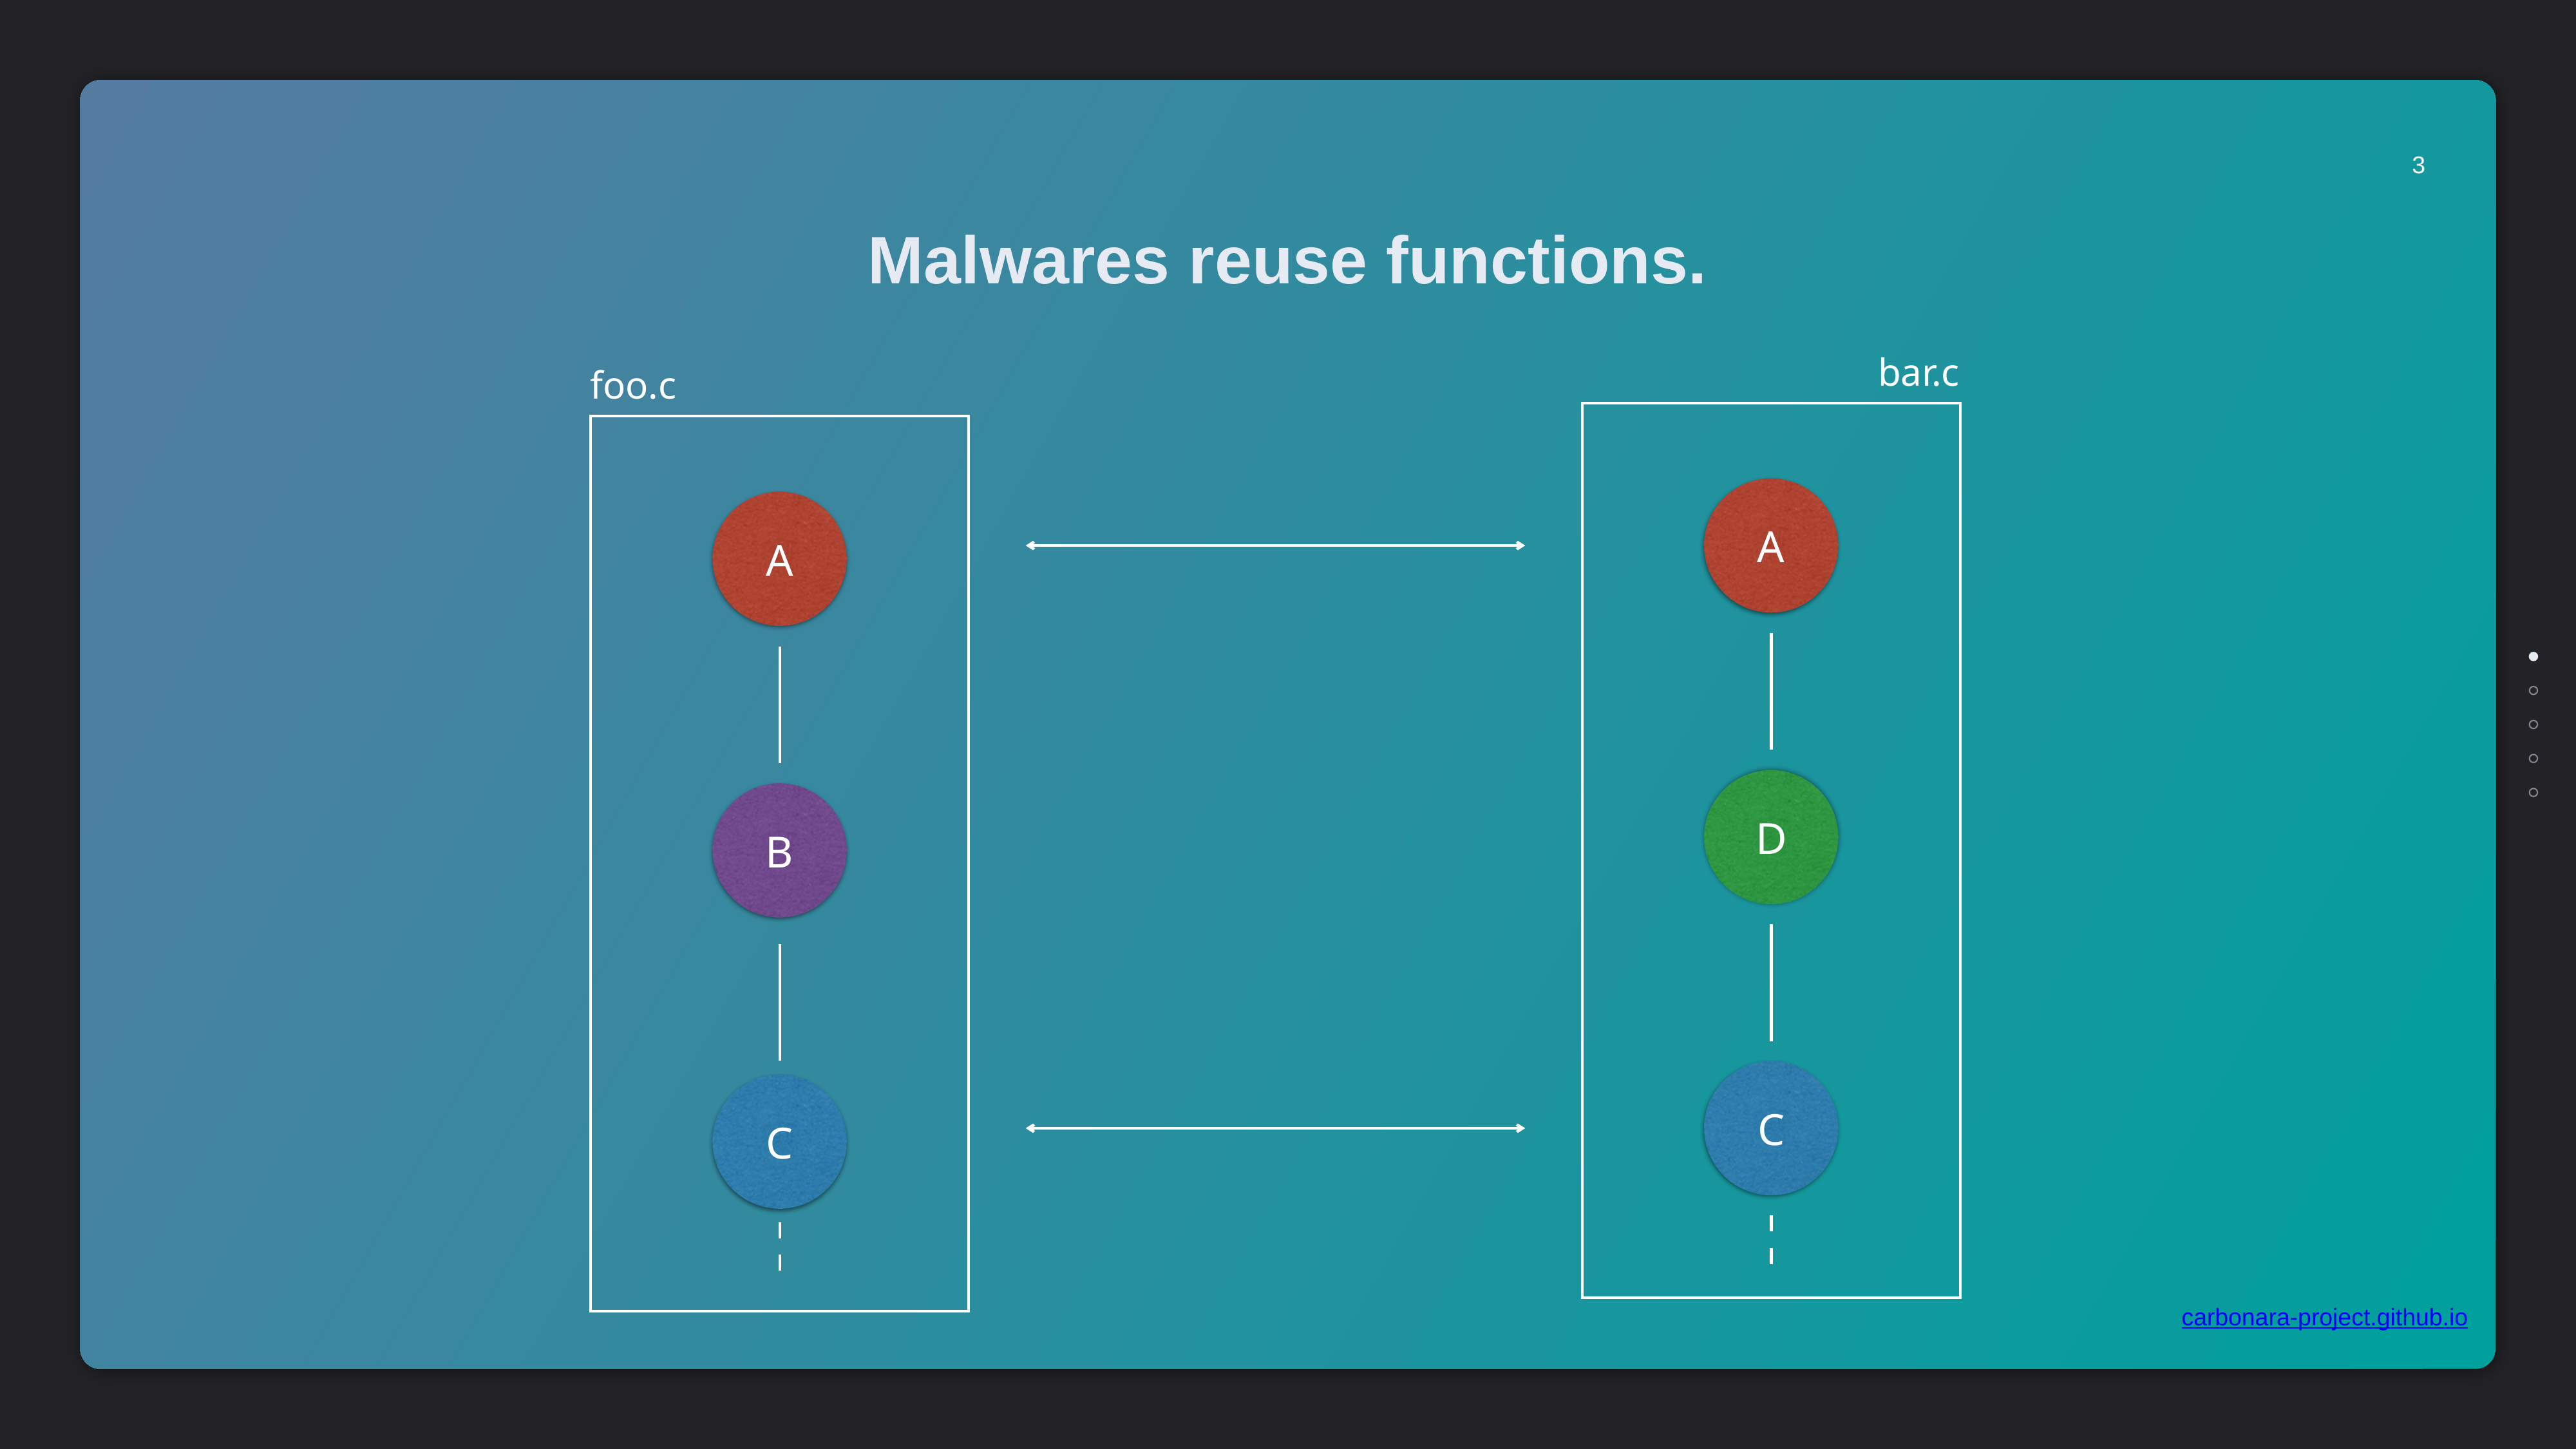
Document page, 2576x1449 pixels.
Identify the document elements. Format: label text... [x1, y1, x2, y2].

text_box [1025, 540, 1526, 551]
text_box [1582, 402, 1960, 1298]
slide_number 3 [2405, 144, 2431, 185]
text_box Malwares reuse functions. [862, 211, 1714, 303]
text_box [1025, 1123, 1526, 1133]
text_box [591, 416, 969, 1312]
text_box bar.c [1872, 343, 1965, 399]
text_box foo.c [585, 355, 682, 412]
